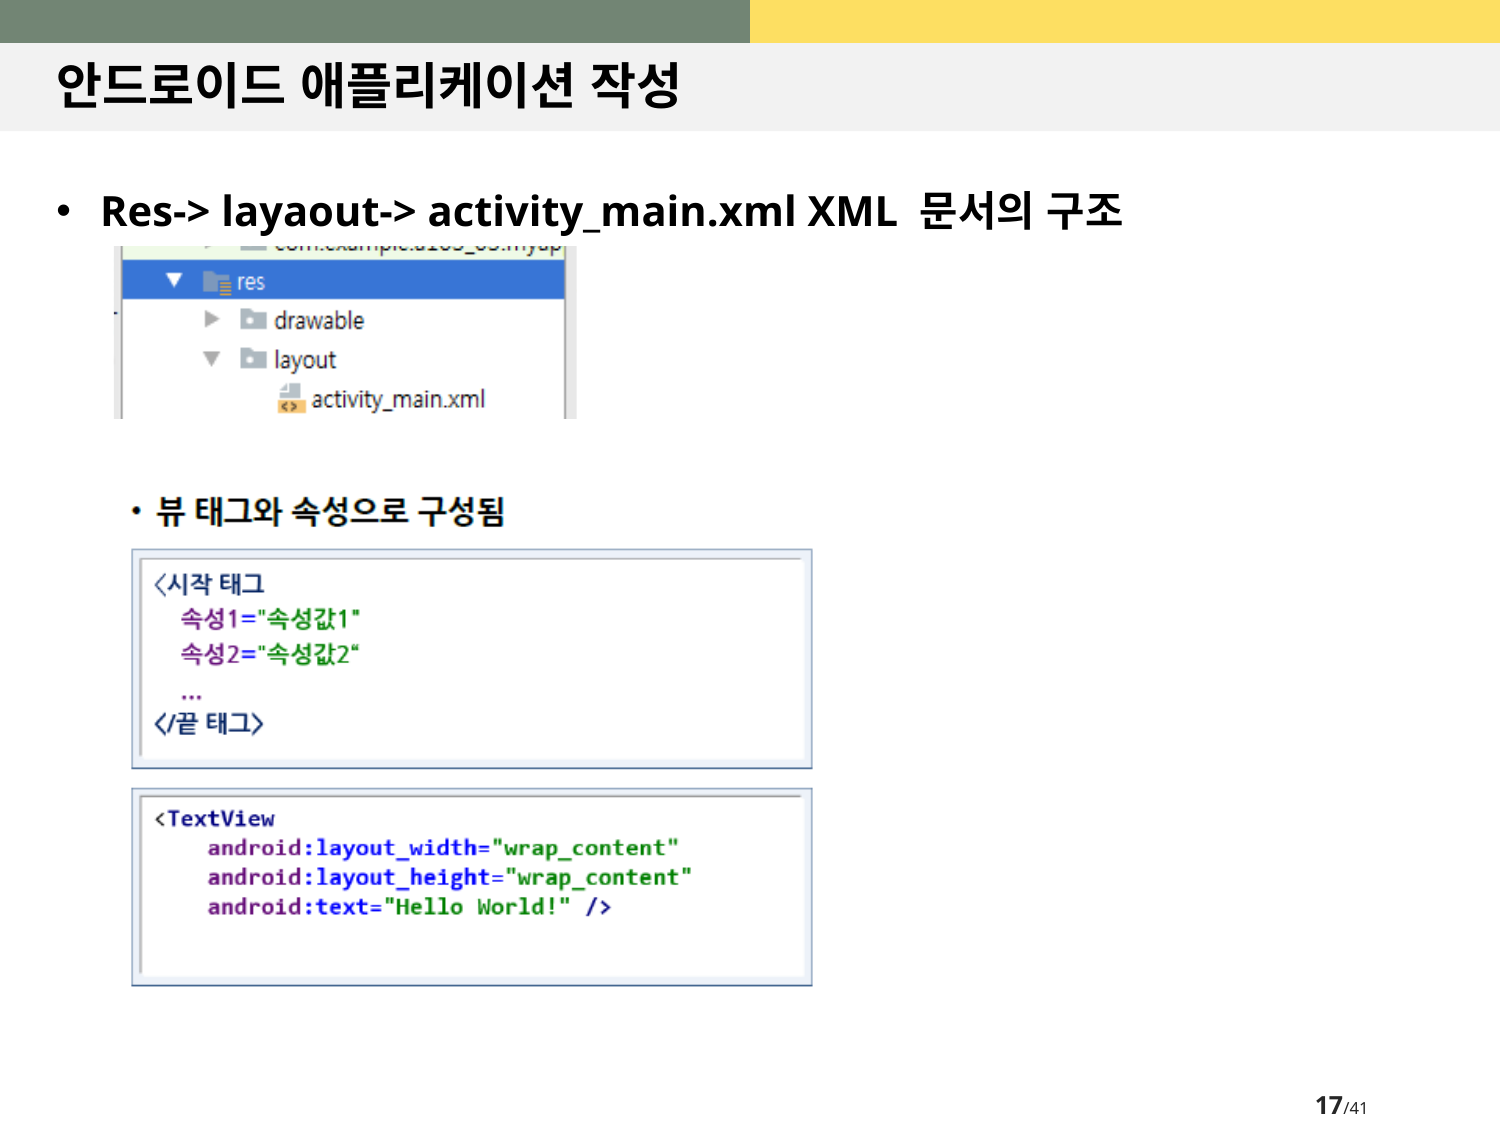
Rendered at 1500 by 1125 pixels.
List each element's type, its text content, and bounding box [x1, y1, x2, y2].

picture [113, 246, 577, 419]
list Res-> layaout-> activity_main.xml XML 문서의 구조 [41, 172, 1459, 1048]
picture [77, 454, 824, 994]
title 안드로이드 애플리케이션 작성 [41, 42, 1459, 128]
